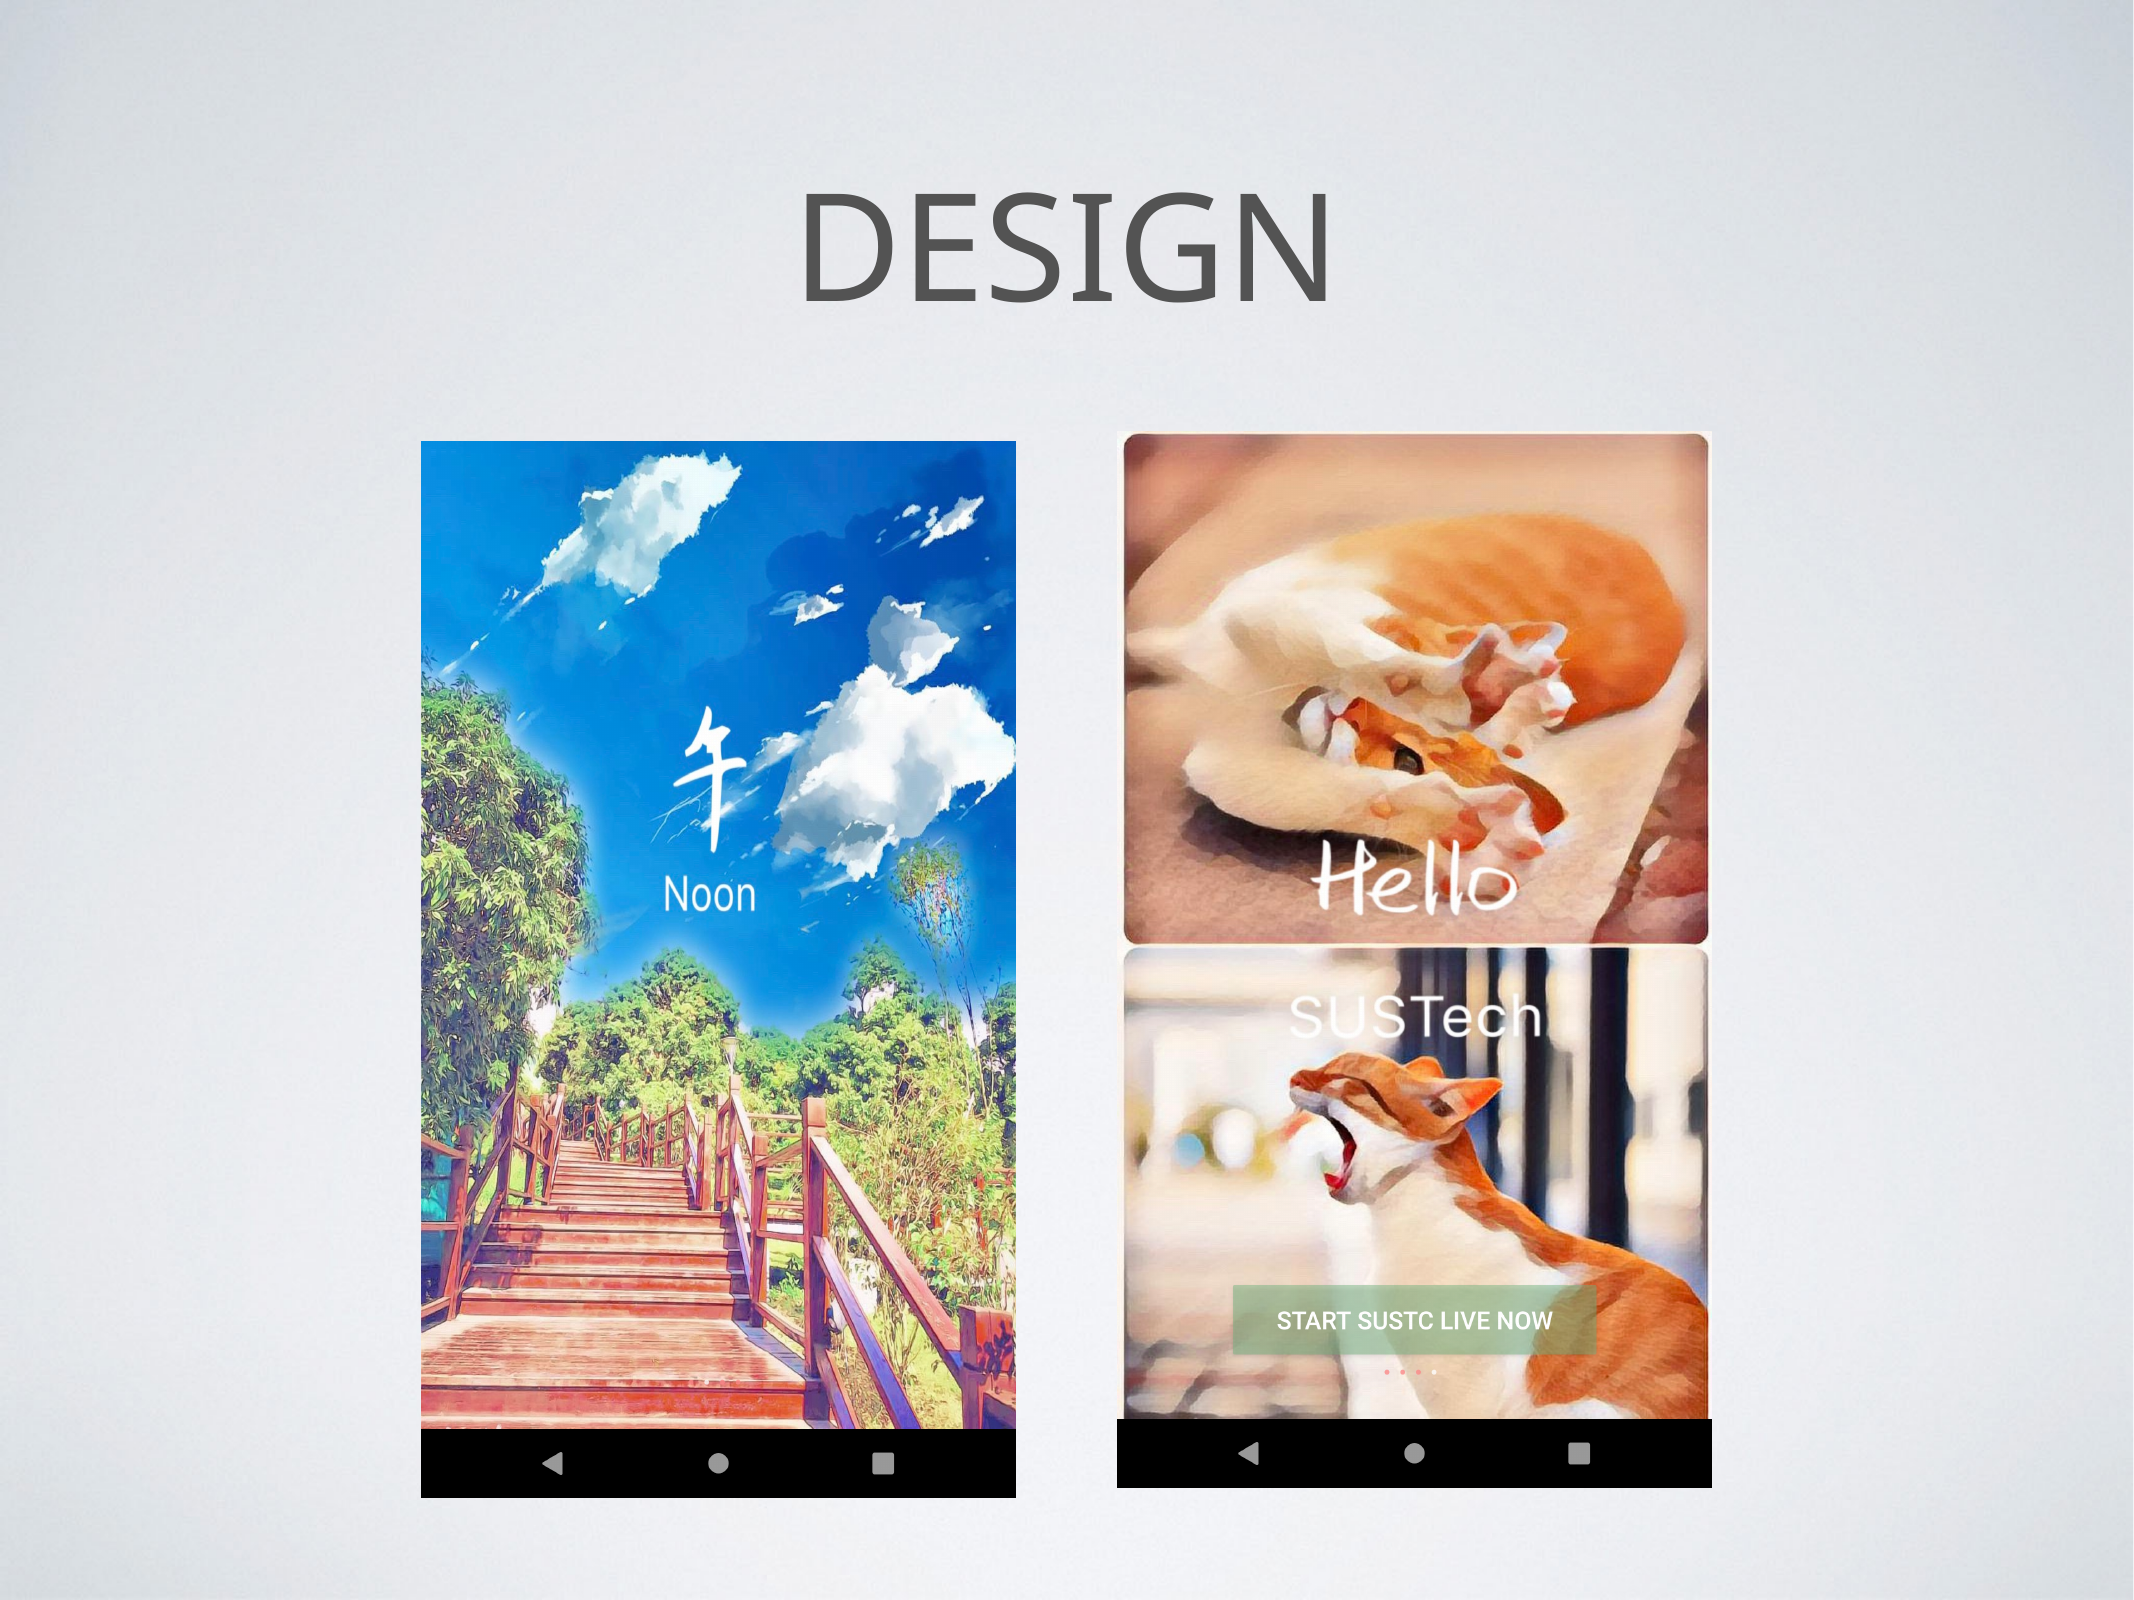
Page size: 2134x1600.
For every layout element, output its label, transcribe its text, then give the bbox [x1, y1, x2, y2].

picture [0, 0, 2134, 1600]
title Design [57, 41, 2076, 443]
